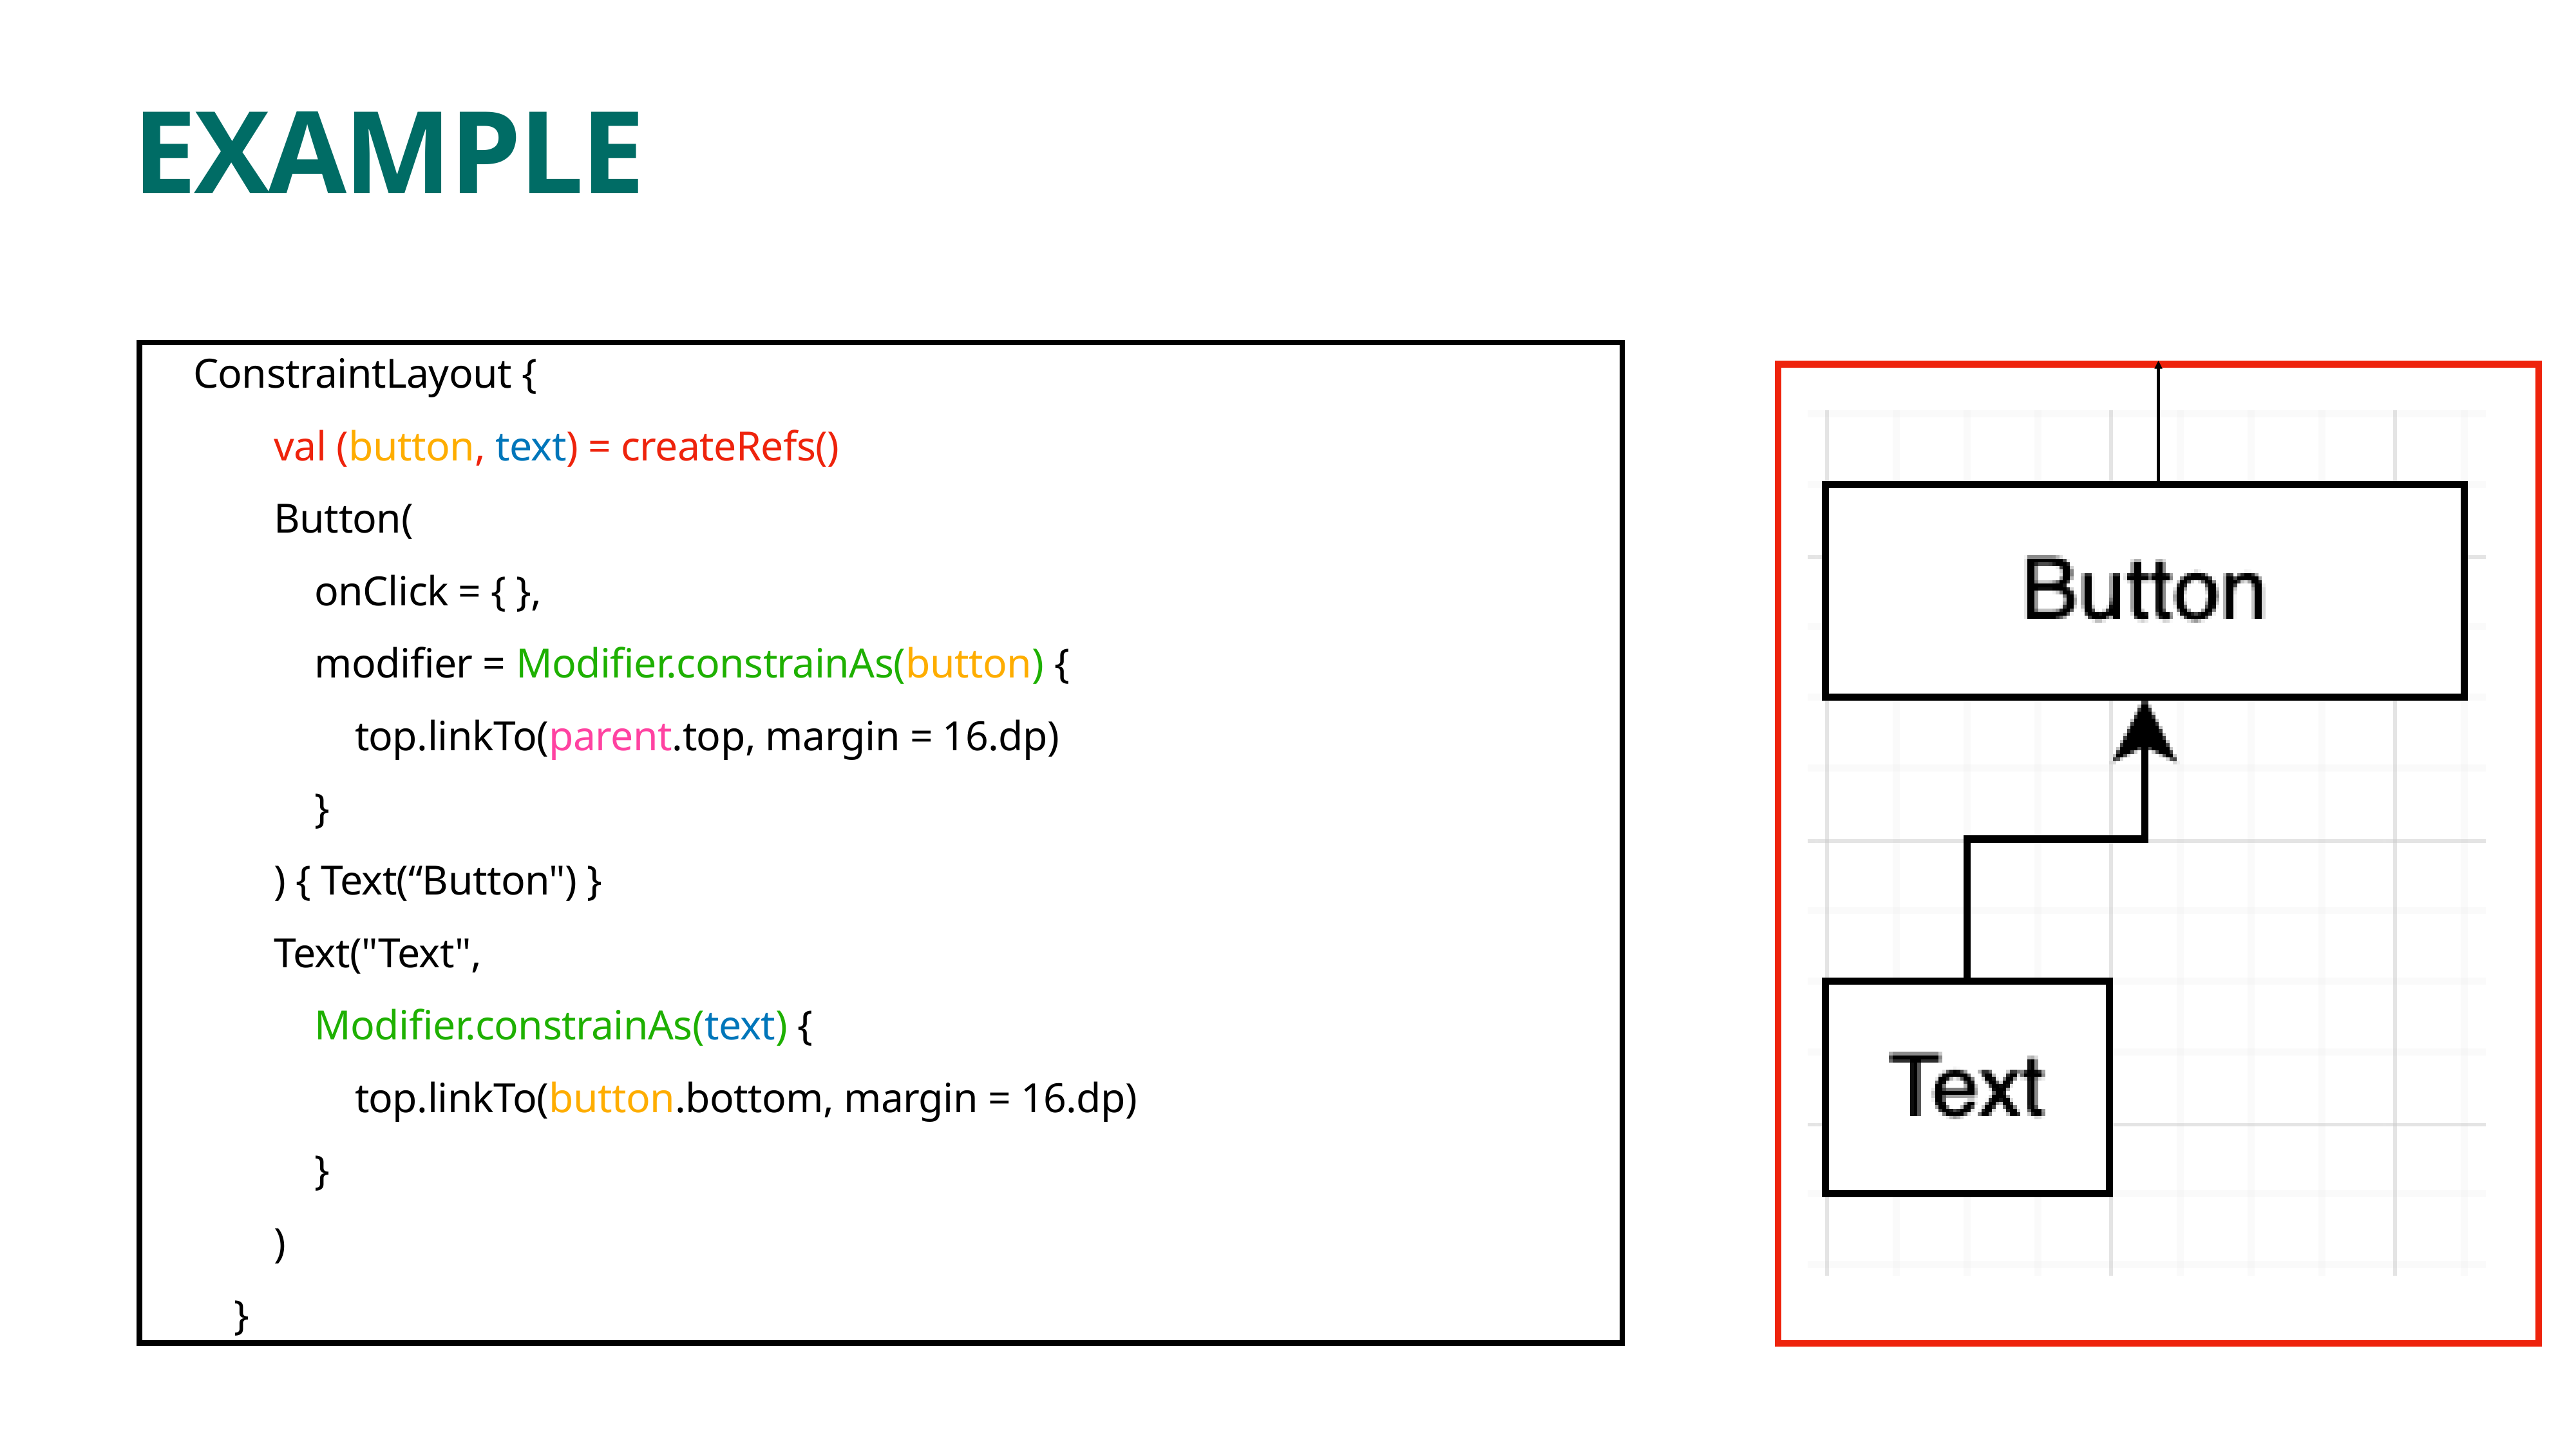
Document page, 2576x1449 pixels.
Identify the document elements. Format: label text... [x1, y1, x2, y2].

title EXAMPLE [127, 100, 2449, 252]
picture [1808, 410, 2486, 1276]
text_box [2154, 361, 2163, 410]
text_box [1778, 364, 2539, 1343]
text_box ConstraintLayout { val (button, text) = createRefs() Button( onClick = { }, modifier = Modifier.constrainAs(button) { top.linkTo(parent.top, margin = 16.dp) } ) { Text(“Button") } Text("Text", Modifier.constrainAs(text) { top.linkTo(button.bottom, margin = 16.dp) } ) } [139, 343, 1623, 1343]
